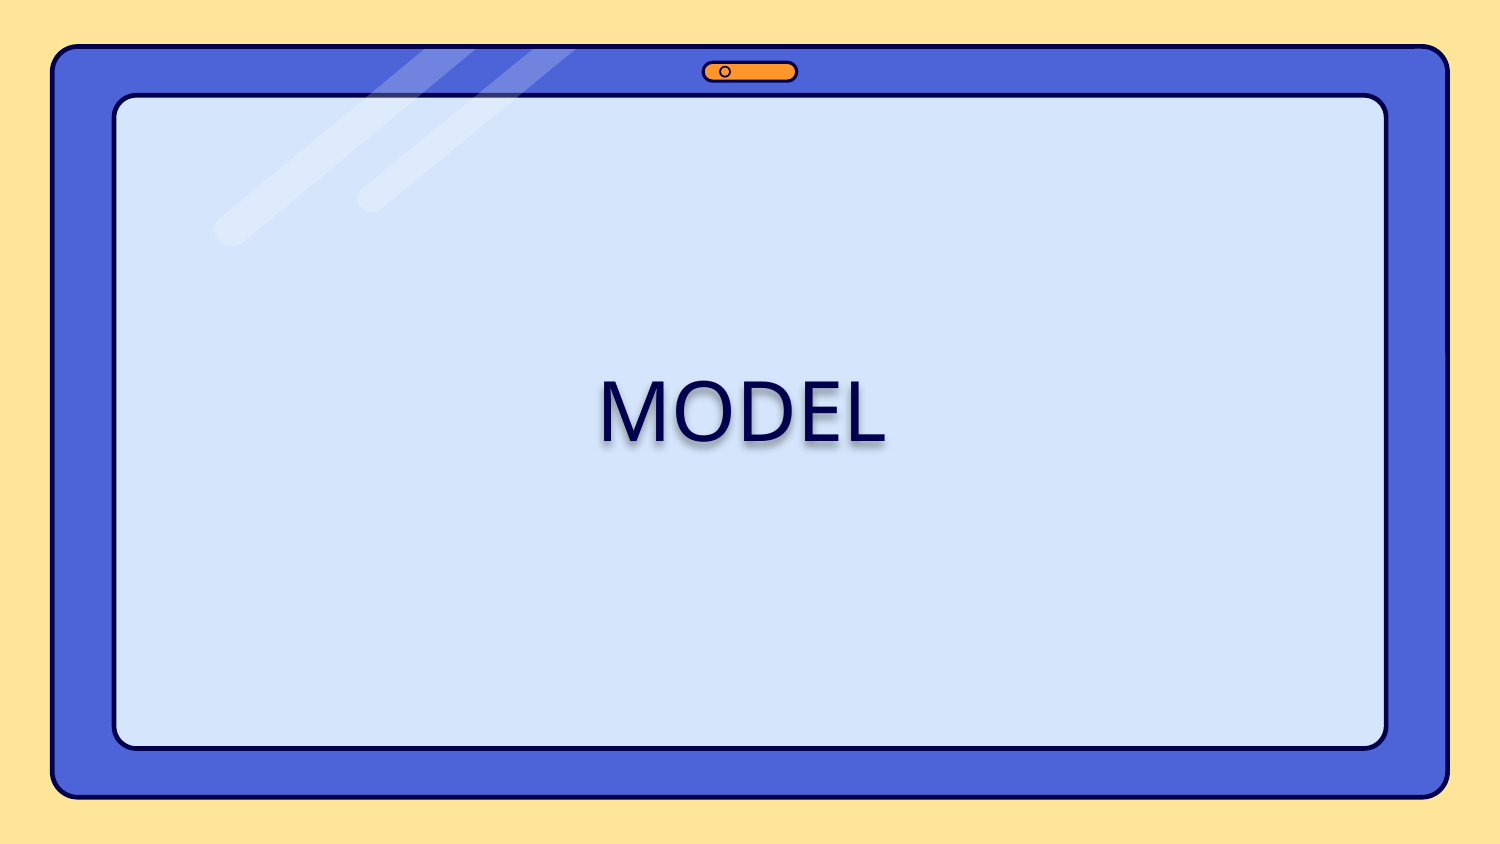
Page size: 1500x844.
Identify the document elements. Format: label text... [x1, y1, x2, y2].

title MODEL [233, 218, 1251, 599]
